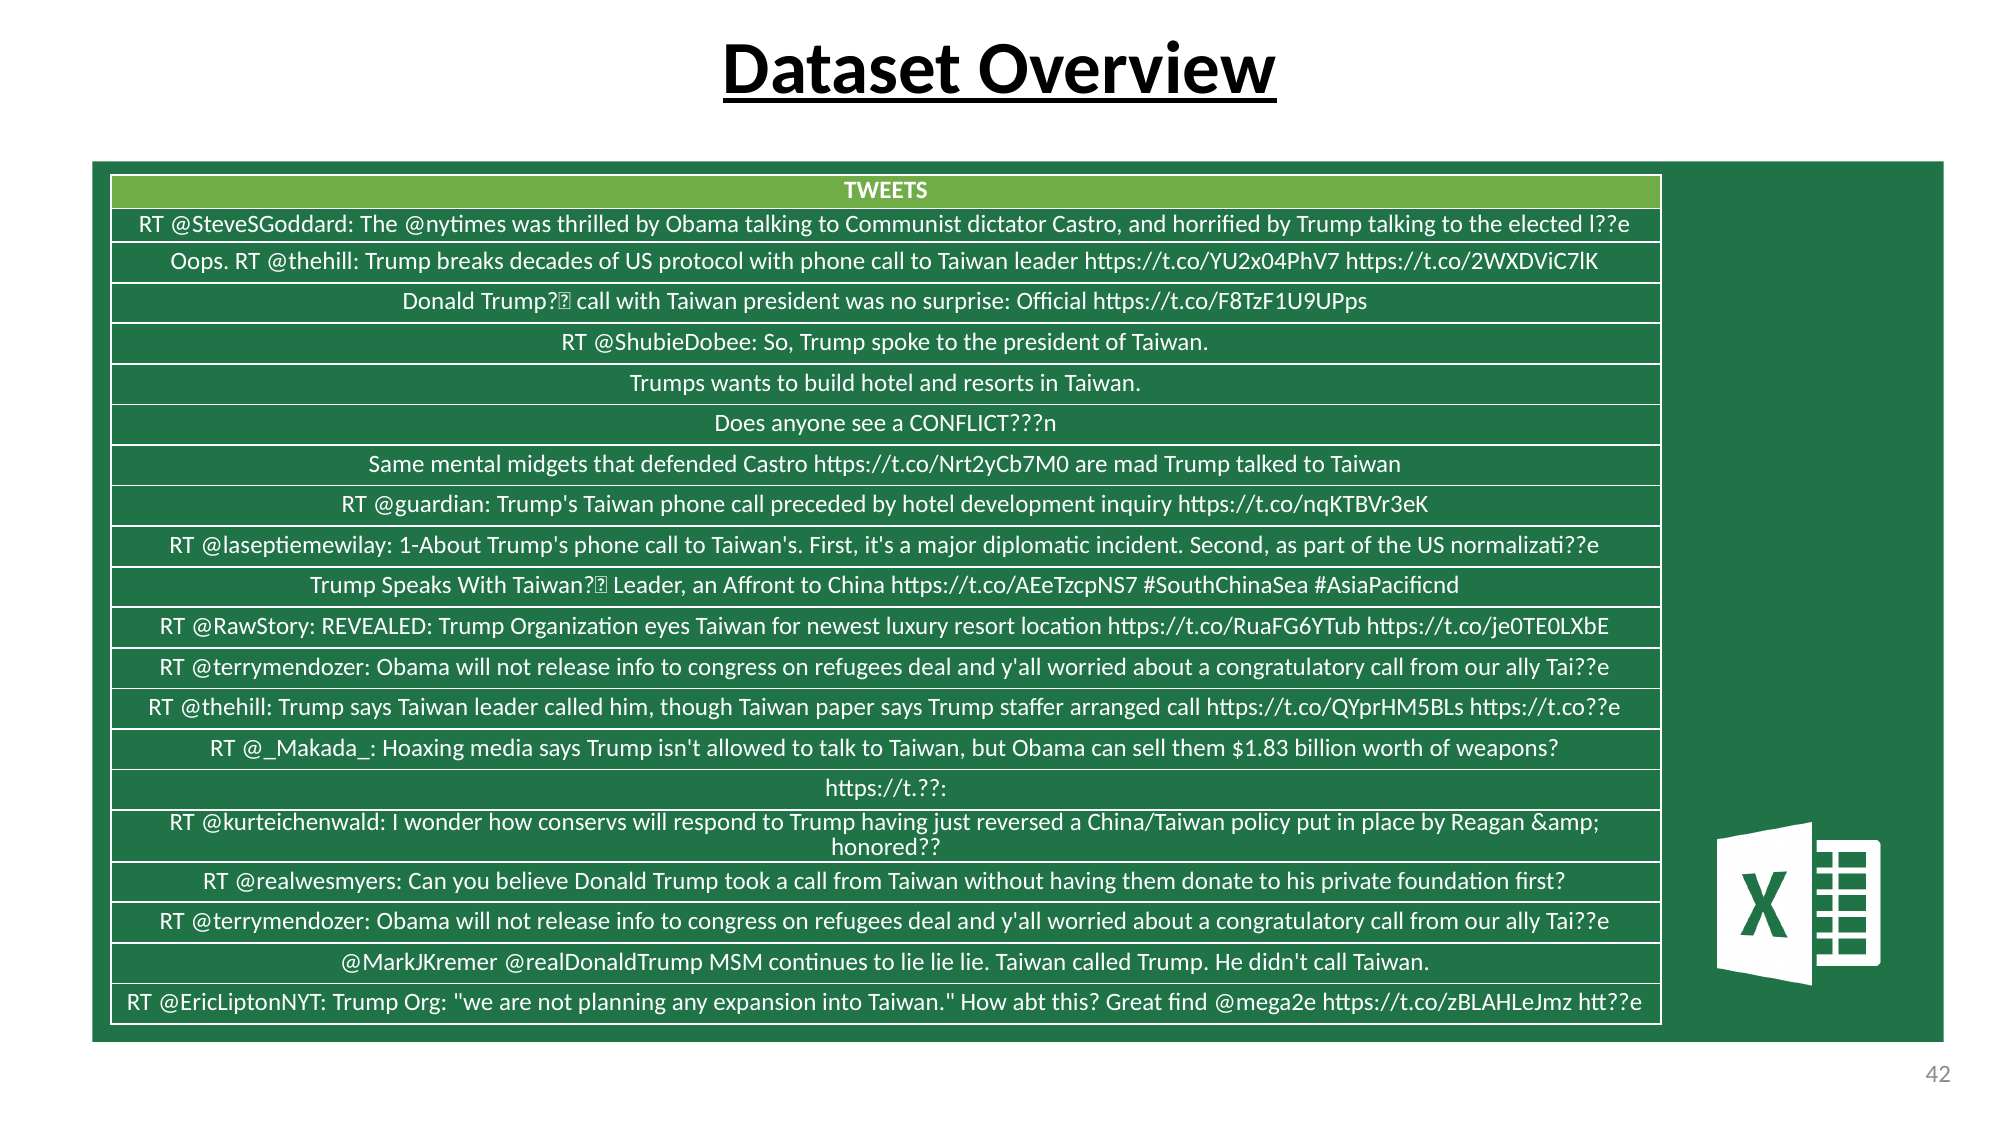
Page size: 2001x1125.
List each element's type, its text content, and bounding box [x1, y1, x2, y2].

table_cell Same mental midgets that defended Castro https://t.co/Nrt2yCb7M0 are mad Trump talked to Taiwan [112, 446, 1660, 485]
table_cell RT @realwesmyers: Can you believe Donald Trump took a call from Taiwan without having them donate to his private foundation first? [112, 863, 1660, 901]
table_cell @MarkJKremer @realDonaldTrump MSM continues to lie lie lie. Taiwan called Trump. He didn't call Taiwan. [112, 944, 1660, 983]
table_cell RT @guardian: Trump's Taiwan phone call preceded by hotel development inquiry https://t.co/nqKTBVr3eK [112, 486, 1660, 525]
table_cell RT @ShubieDobee: So, Trump spoke to the president of Taiwan. [112, 324, 1660, 363]
table_cell RT @thehill: Trump says Taiwan leader called him, though Taiwan paper says Trump staffer arranged call https://t.co/QYprHM5BLs https://t.co??e [112, 689, 1660, 728]
table_cell RT @terrymendozer: Obama will not release info to congress on refugees deal and y'all worried about a congratulatory call from our ally Tai??e [112, 649, 1660, 688]
table_cell RT @kurteichenwald: I wonder how conservs will respond to Trump having just reversed a China/Taiwan policy put in place by Reagan &amp; honored?? [112, 811, 1660, 861]
table_cell RT @EricLiptonNYT: Trump Org: "we are not planning any expansion into Taiwan." How abt this? Great find @mega2e https://t.co/zBLAHLeJmz htt??e [112, 984, 1660, 1023]
table_cell RT @SteveSGoddard: The @nytimes was thrilled by Obama talking to Communist dictator Castro, and horrified by Trump talking to the elected l??e [112, 209, 1660, 241]
table_cell Oops. RT @thehill: Trump breaks decades of US protocol with phone call to Taiwan leader https://t.co/YU2x04PhV7 https://t.co/2WXDViC7lK [112, 243, 1660, 282]
text_box [91, 160, 1945, 1043]
table_cell Trumps wants to build hotel and resorts in Taiwan. [112, 365, 1660, 404]
table_cell Donald Trump? call with Taiwan president was no surprise: Official https://t.co/F8TzF1U9UPps [112, 284, 1660, 322]
table_cell RT @terrymendozer: Obama will not release info to congress on refugees deal and y'all worried about a congratulatory call from our ally Tai??e [112, 903, 1660, 942]
table_cell Trump Speaks With Taiwan? Leader, an Affront to China https://t.co/AEeTzcpNS7 #SouthChinaSea #AsiaPacificnd [112, 568, 1660, 606]
picture [1683, 788, 1914, 1019]
table_cell RT @RawStory: REVEALED: Trump Organization eyes Taiwan for newest luxury resort location https://t.co/RuaFG6YTub https://t.co/je0TE0LXbE [112, 608, 1660, 647]
table_cell RT @_Makada_: Hoaxing media says Trump isn't allowed to talk to Taiwan, but Obama can sell them $1.83 billion worth of weapons? [112, 730, 1660, 769]
table_cell RT @laseptiemewilay: 1-About Trump's phone call to Taiwan's. First, it's a major diplomatic incident. Second, as part of the US normalizati??e [112, 527, 1660, 566]
slide_number 42 [1516, 1042, 1967, 1103]
table_header TWEETS [112, 176, 1660, 208]
table_cell https://t.??: [112, 770, 1660, 809]
table_cell Does anyone see a CONFLICT???n [112, 405, 1660, 444]
title Dataset Overview [624, 5, 1375, 133]
